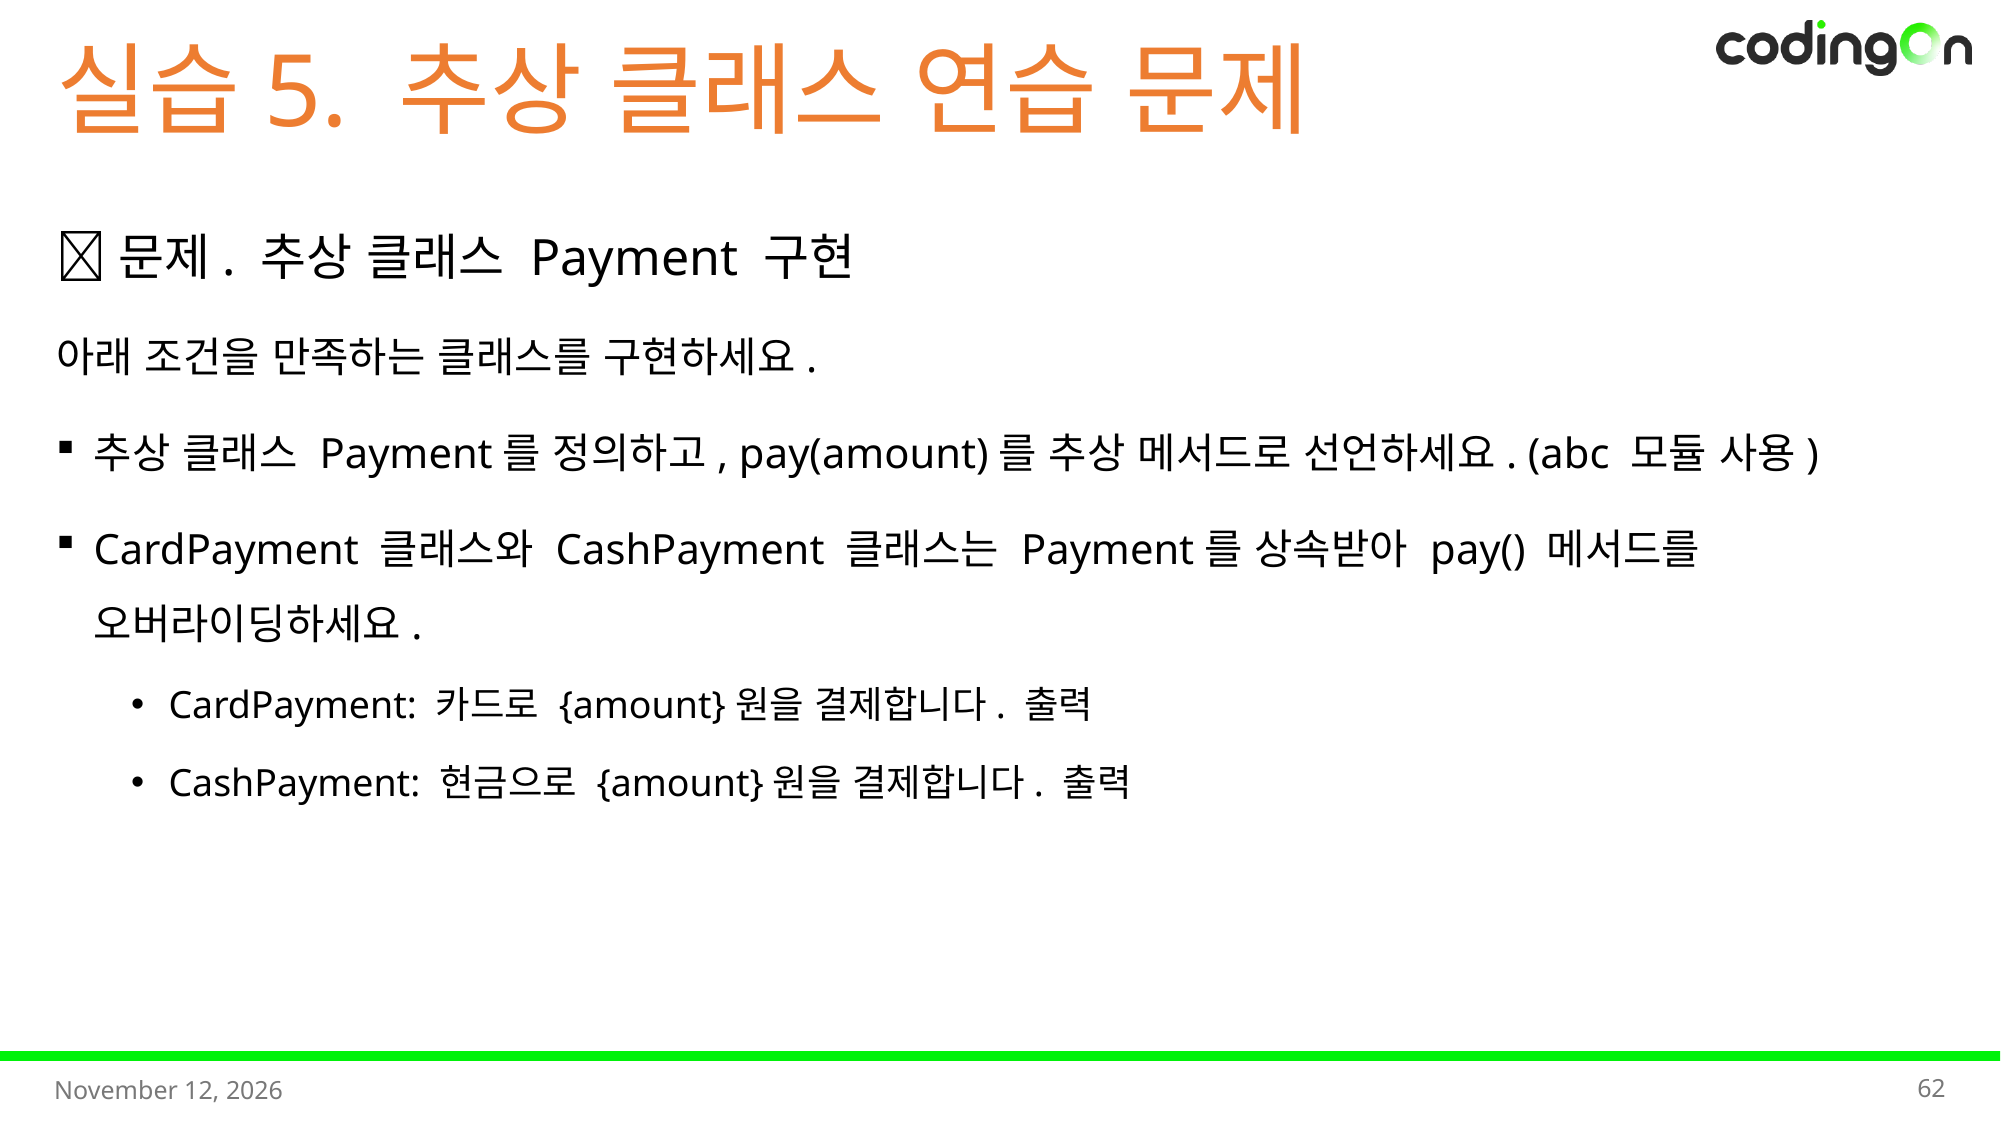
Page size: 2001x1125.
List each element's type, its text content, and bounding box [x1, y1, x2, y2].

picture [1767, 20, 1972, 76]
list 📌문제. 추상 클래스 Payment 구현 아래 조건을 만족하는 클래스를 구현하세요. 추상 클래스 Payment를 정의하고, pay(amount)를 추상 메서드로 선언하세요. (abc 모듈 사용) CardPayment 클래스와 CashPayment 클래스는 Payment를 상속받아 pay() 메서드를 오버라이딩하세요. CardPayment: 카드로 {amount}원을 결제합니다. 출력 CashPayment: 현금으로 {amount}원을 결제합니다. 출력 [41, 187, 1951, 996]
slide_number 2025년 9월 [39, 1061, 490, 1122]
slide_number 62 [1510, 1059, 1961, 1120]
text_box 실습5. 추상 클래스 연습 문제 [41, 0, 1767, 188]
